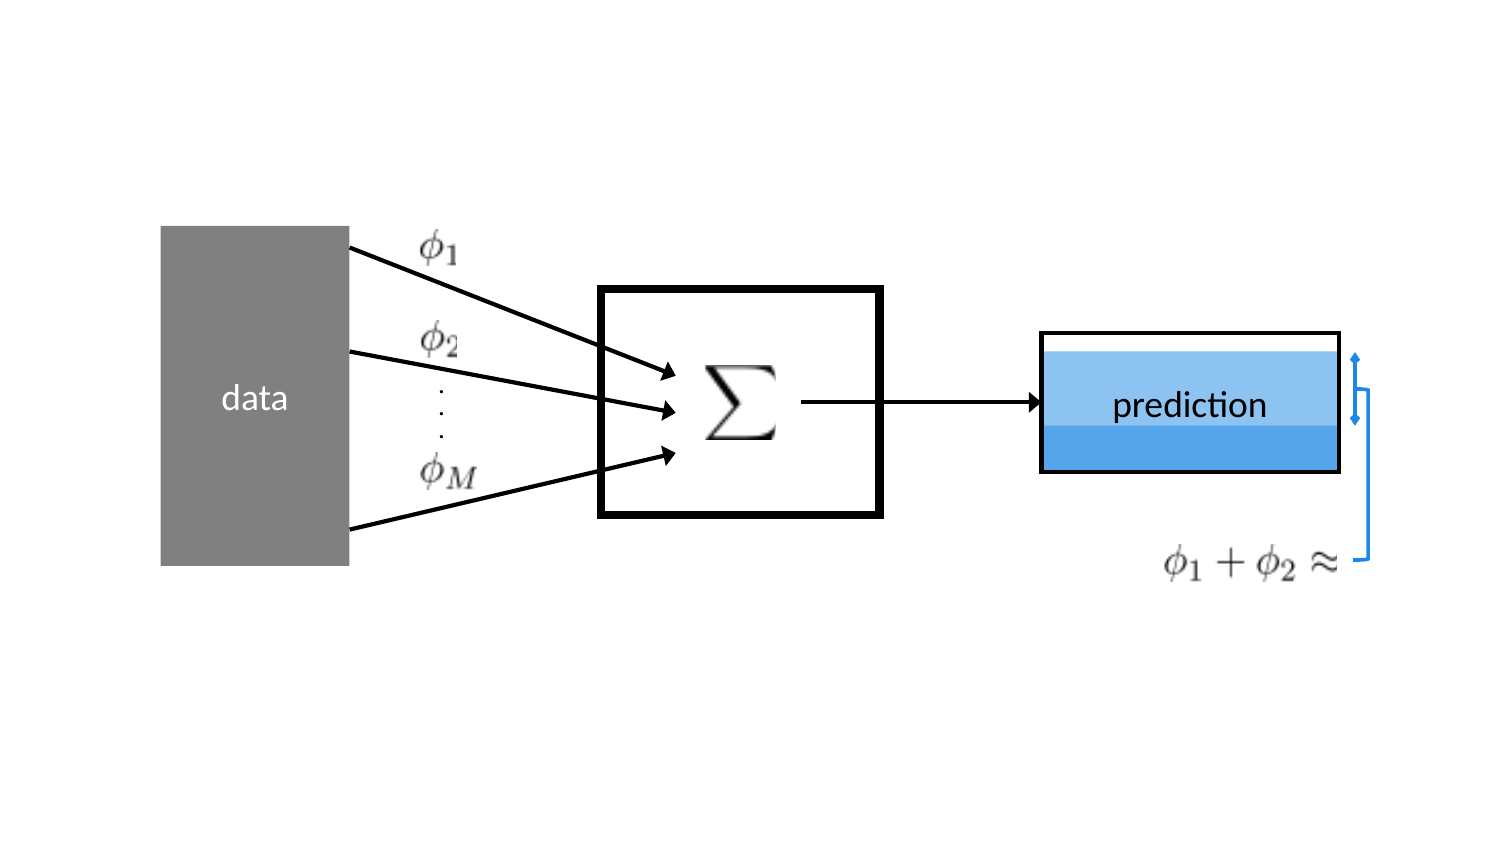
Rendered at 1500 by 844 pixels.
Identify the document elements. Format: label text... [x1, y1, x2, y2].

picture [420, 320, 457, 358]
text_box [349, 452, 676, 530]
text_box . . . [424, 413, 462, 450]
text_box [349, 247, 676, 351]
picture [704, 365, 776, 440]
picture [419, 452, 477, 490]
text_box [349, 351, 676, 413]
text_box [600, 288, 881, 516]
text_box prediction [1040, 332, 1340, 473]
picture [1163, 544, 1337, 582]
text_box [1353, 388, 1369, 561]
picture [419, 229, 456, 266]
text_box data [160, 225, 351, 567]
